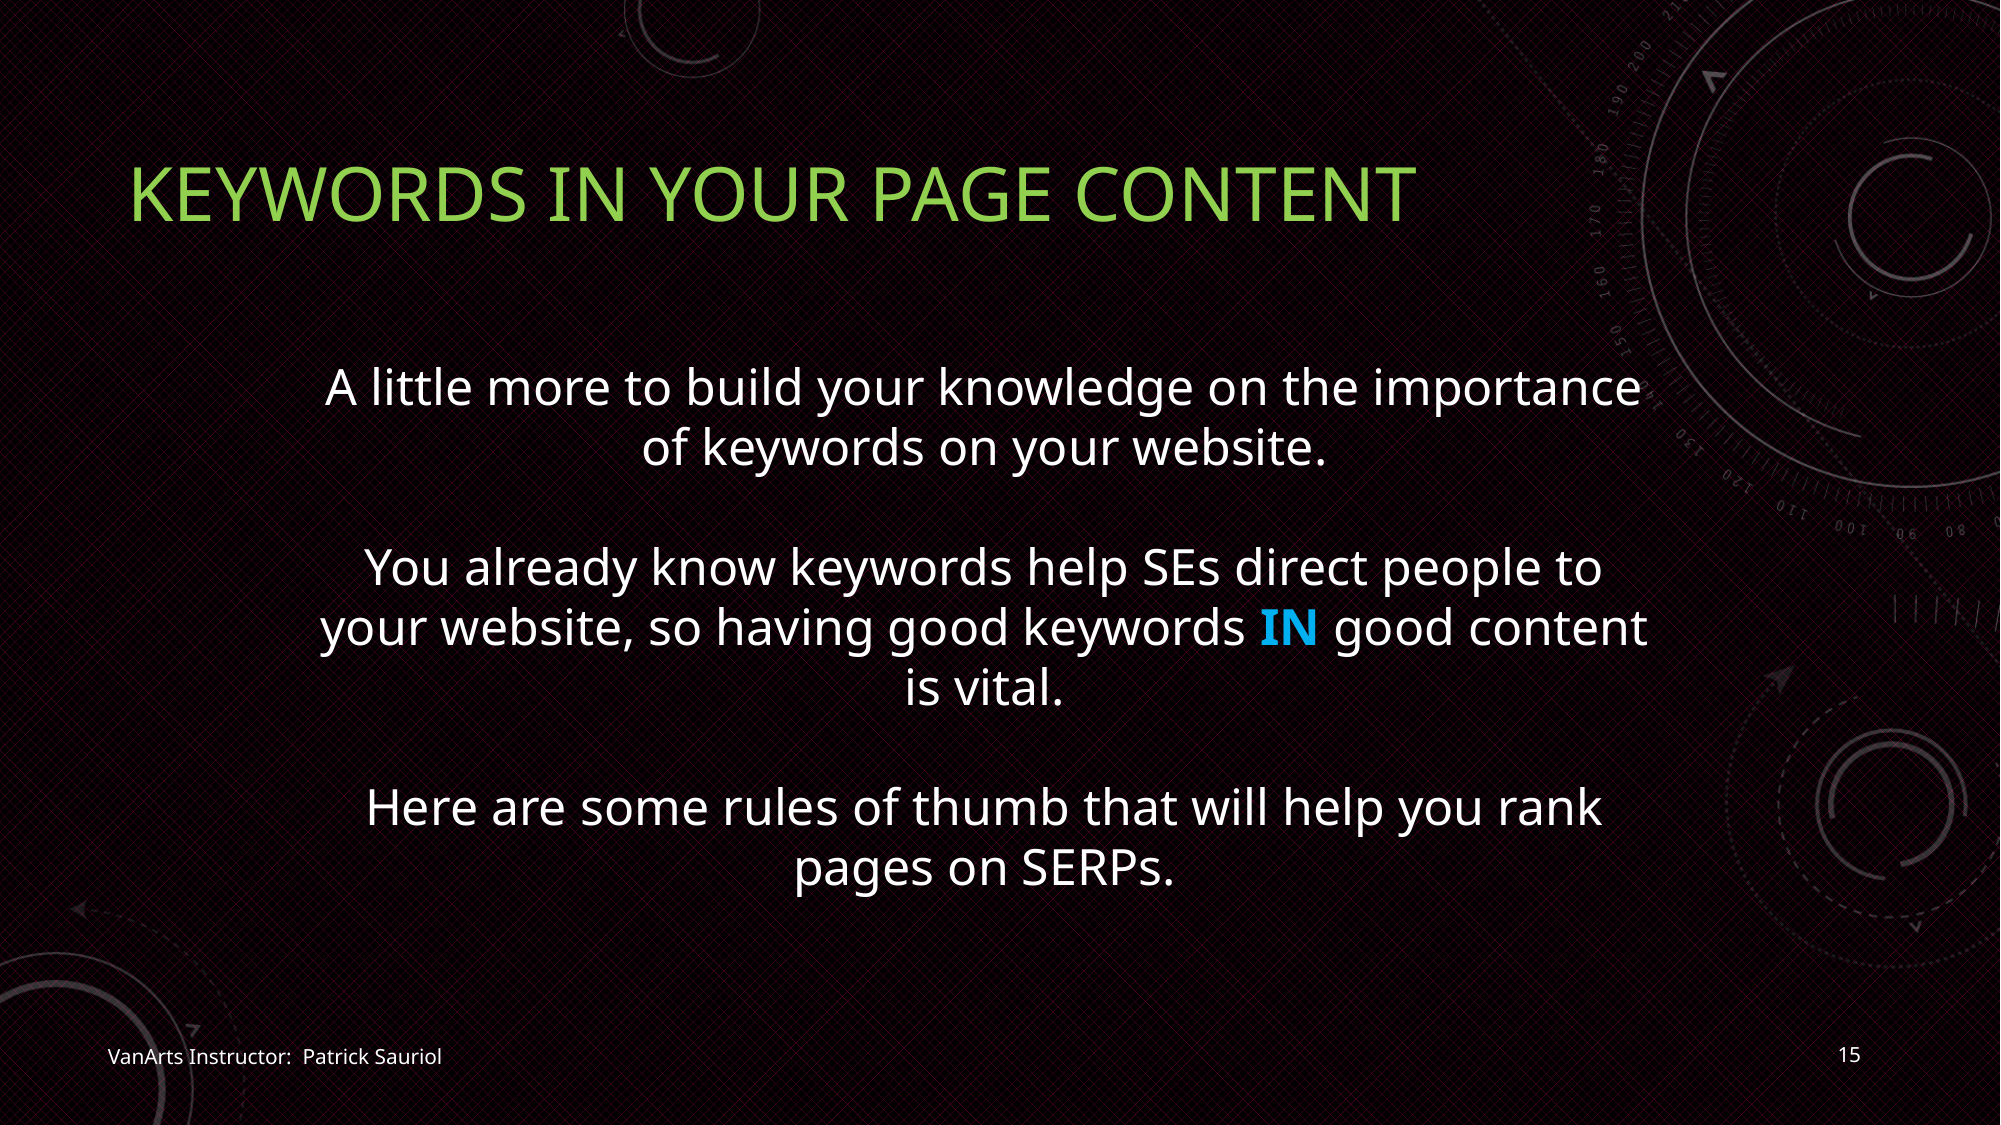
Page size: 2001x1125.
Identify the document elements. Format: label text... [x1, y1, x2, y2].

title Keywords in your page content [112, 99, 1775, 283]
text_box [117, 283, 483, 344]
text_box A little more to build your knowledge on the importance of keywords on your website. You already know keywords help SEs direct people to your website, so having good keywords IN good content is vital. Here are some rules of thumb that will help you rank pages on SERPs. [293, 347, 1676, 963]
slide_number 15 [1785, 1025, 1877, 1087]
picture [0, 0, 2000, 1125]
footer VanArts Instructor: Patrick Sauriol [92, 1025, 1785, 1087]
